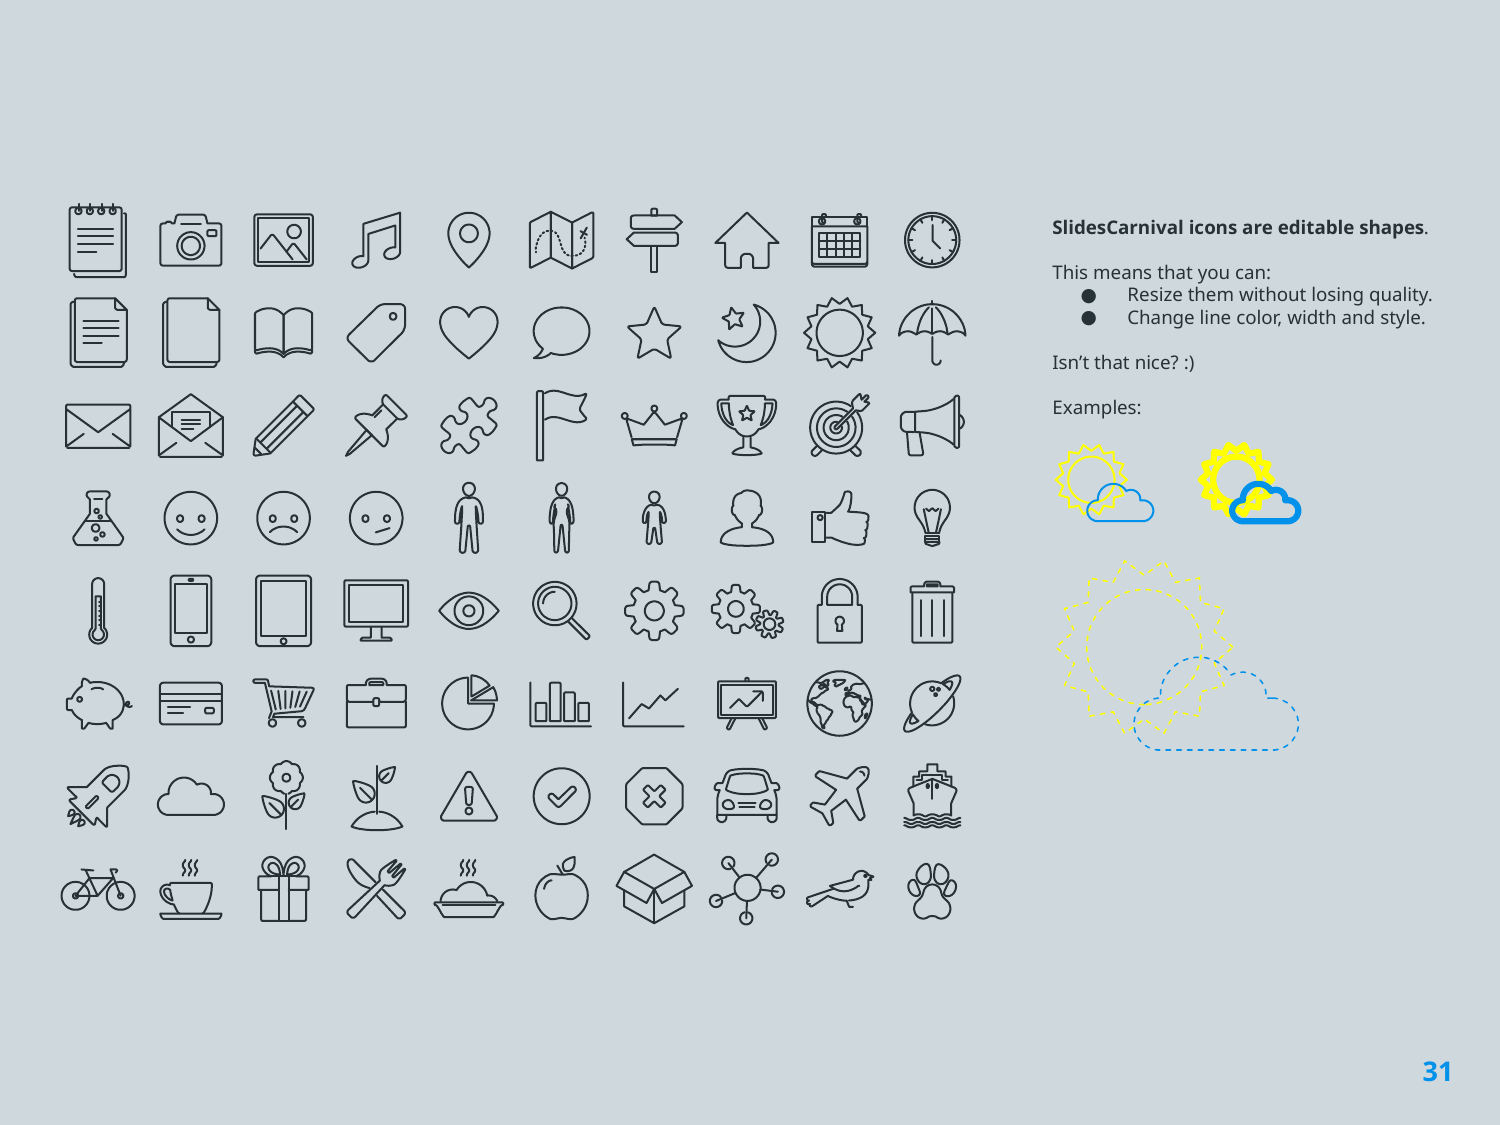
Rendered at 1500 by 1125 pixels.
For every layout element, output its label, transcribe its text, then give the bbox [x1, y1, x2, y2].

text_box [803, 297, 876, 368]
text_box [69, 203, 127, 278]
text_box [262, 760, 305, 830]
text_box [258, 856, 309, 922]
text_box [73, 491, 124, 546]
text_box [67, 765, 129, 827]
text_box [536, 390, 587, 461]
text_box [61, 869, 135, 911]
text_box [621, 405, 687, 446]
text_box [616, 854, 693, 924]
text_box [626, 208, 683, 272]
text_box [809, 393, 870, 457]
slide_number 31 [1378, 1038, 1469, 1125]
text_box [346, 678, 407, 728]
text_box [717, 395, 777, 456]
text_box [344, 580, 409, 641]
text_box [254, 214, 314, 267]
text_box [454, 482, 484, 554]
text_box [253, 679, 314, 727]
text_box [253, 395, 314, 456]
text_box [810, 766, 869, 826]
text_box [811, 491, 869, 546]
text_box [709, 853, 785, 925]
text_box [70, 298, 127, 368]
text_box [717, 304, 776, 363]
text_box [434, 859, 504, 918]
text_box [903, 764, 961, 828]
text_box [535, 856, 589, 920]
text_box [159, 682, 223, 725]
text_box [158, 393, 224, 458]
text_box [351, 765, 403, 831]
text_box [717, 677, 777, 730]
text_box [549, 482, 574, 553]
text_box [530, 682, 592, 727]
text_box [164, 491, 218, 545]
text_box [347, 859, 406, 919]
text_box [806, 870, 874, 908]
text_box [910, 581, 955, 644]
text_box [898, 300, 966, 365]
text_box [811, 213, 868, 267]
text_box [529, 211, 594, 269]
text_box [254, 308, 313, 358]
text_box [532, 581, 590, 640]
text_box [438, 592, 499, 630]
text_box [441, 675, 498, 730]
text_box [160, 859, 222, 920]
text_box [903, 675, 961, 732]
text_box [711, 584, 784, 639]
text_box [714, 768, 780, 823]
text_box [88, 577, 108, 644]
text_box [1055, 444, 1128, 515]
text_box SlidesCarnival icons are editable shapes. This means that you can: Resize them without losing quality. Change line color, width and style. Isn’t that nice? :) Examples: [1037, 200, 1463, 451]
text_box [349, 491, 403, 545]
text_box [1055, 560, 1234, 734]
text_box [807, 671, 873, 736]
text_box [160, 214, 222, 266]
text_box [642, 491, 666, 545]
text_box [904, 212, 960, 268]
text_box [900, 395, 964, 456]
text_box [257, 491, 311, 545]
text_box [914, 489, 951, 547]
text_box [65, 404, 131, 449]
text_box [66, 678, 133, 729]
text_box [622, 682, 684, 727]
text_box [908, 863, 957, 919]
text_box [345, 394, 407, 456]
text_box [1200, 444, 1273, 515]
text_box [162, 298, 220, 368]
